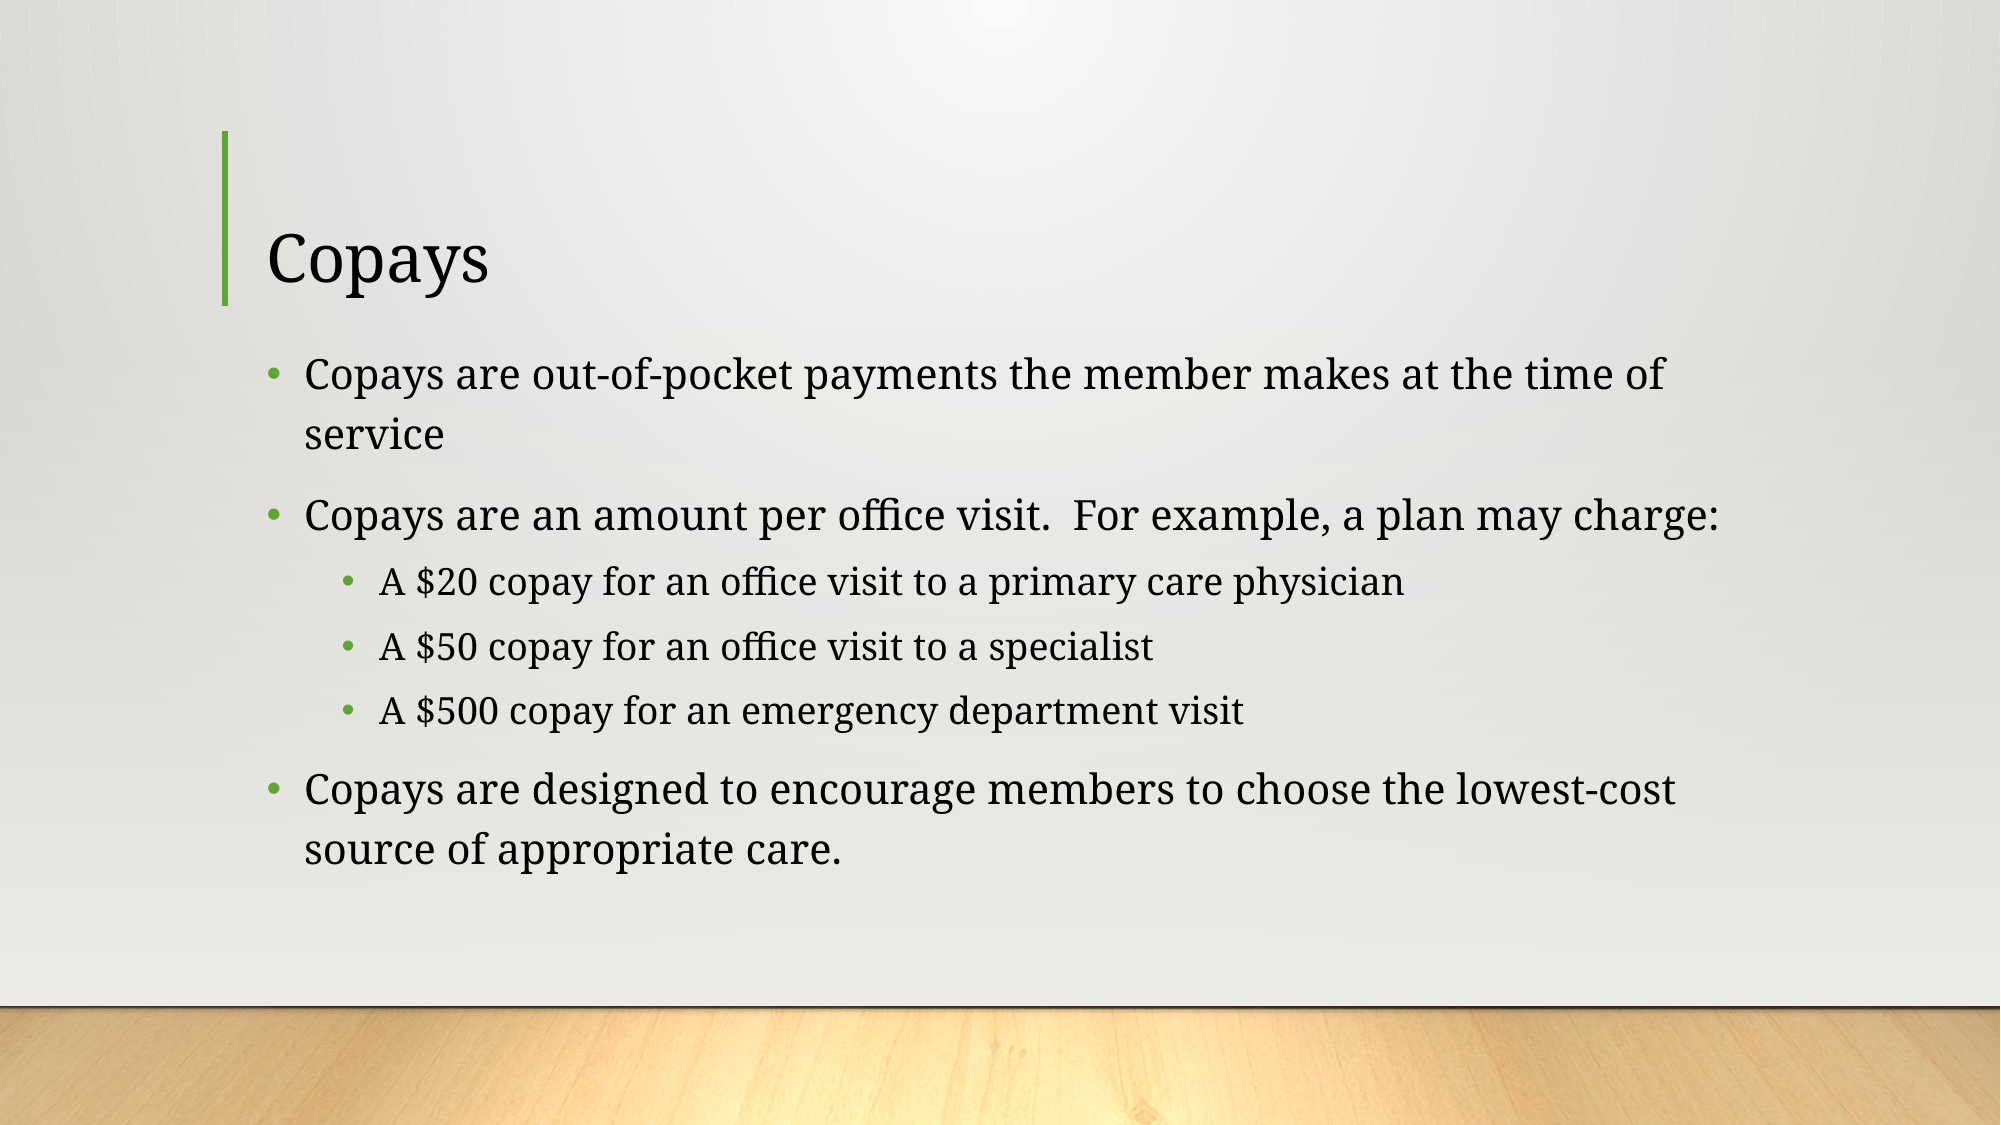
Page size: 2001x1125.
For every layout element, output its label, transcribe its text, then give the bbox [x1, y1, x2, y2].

title Copays [251, 131, 1814, 305]
picture [0, 1006, 2000, 1125]
list Copays are out-of-pocket payments the member makes at the time of service Copays are an amount per office visit. For example, a plan may charge: A $20 copay for an office visit to a primary care physician A $50 copay for an office visit to a specialist A $500 copay for an emergency department visit Copays are designed to encourage members to choose the lowest-cost source of appropriate care. [251, 330, 1814, 897]
